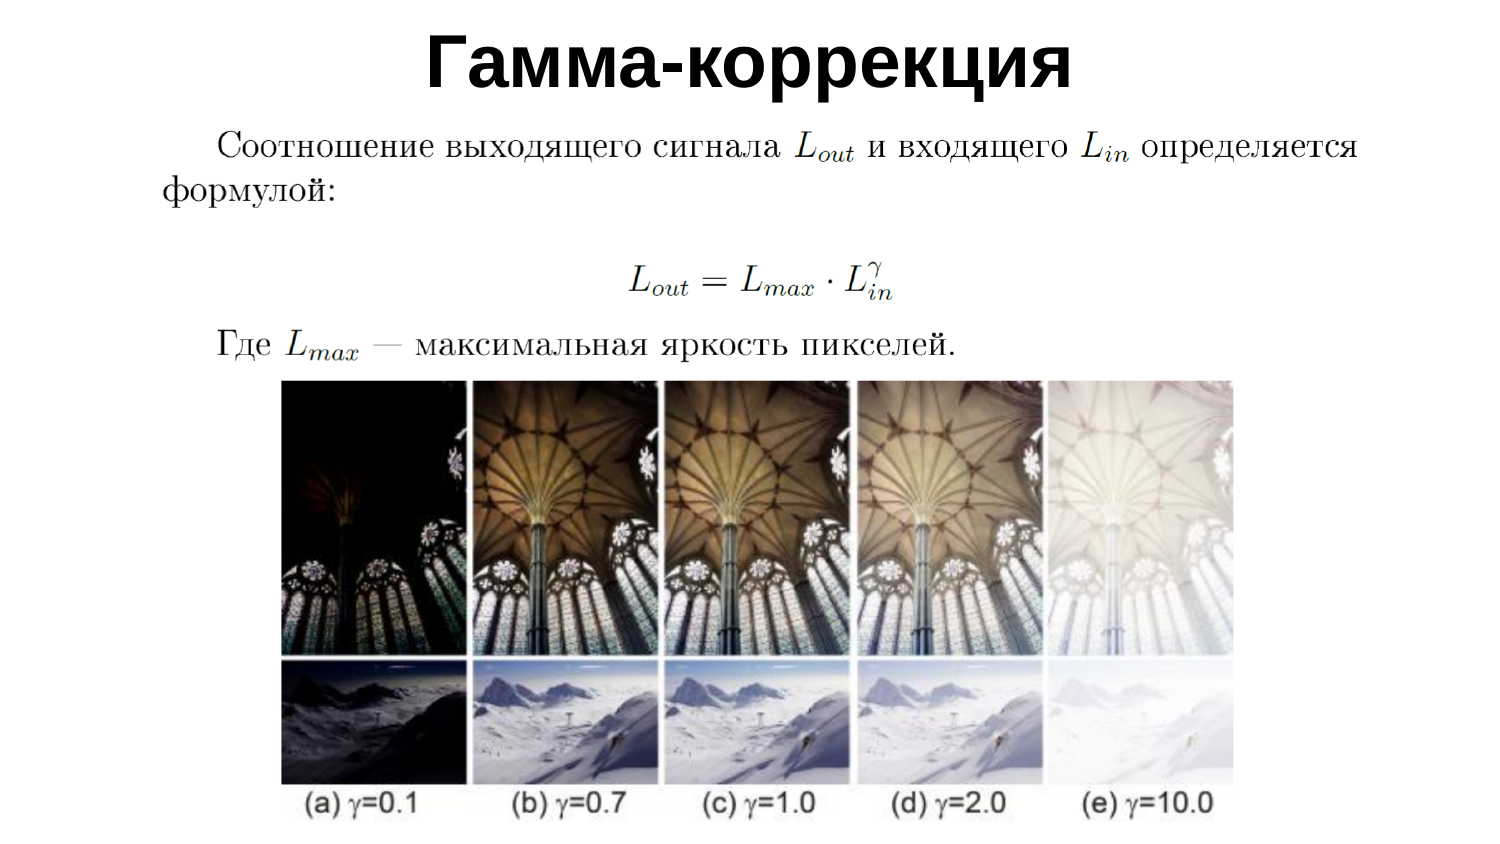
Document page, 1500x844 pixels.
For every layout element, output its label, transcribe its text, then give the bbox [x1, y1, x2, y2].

picture [119, 118, 1380, 838]
title Гамма-коррекция [51, 0, 1449, 92]
